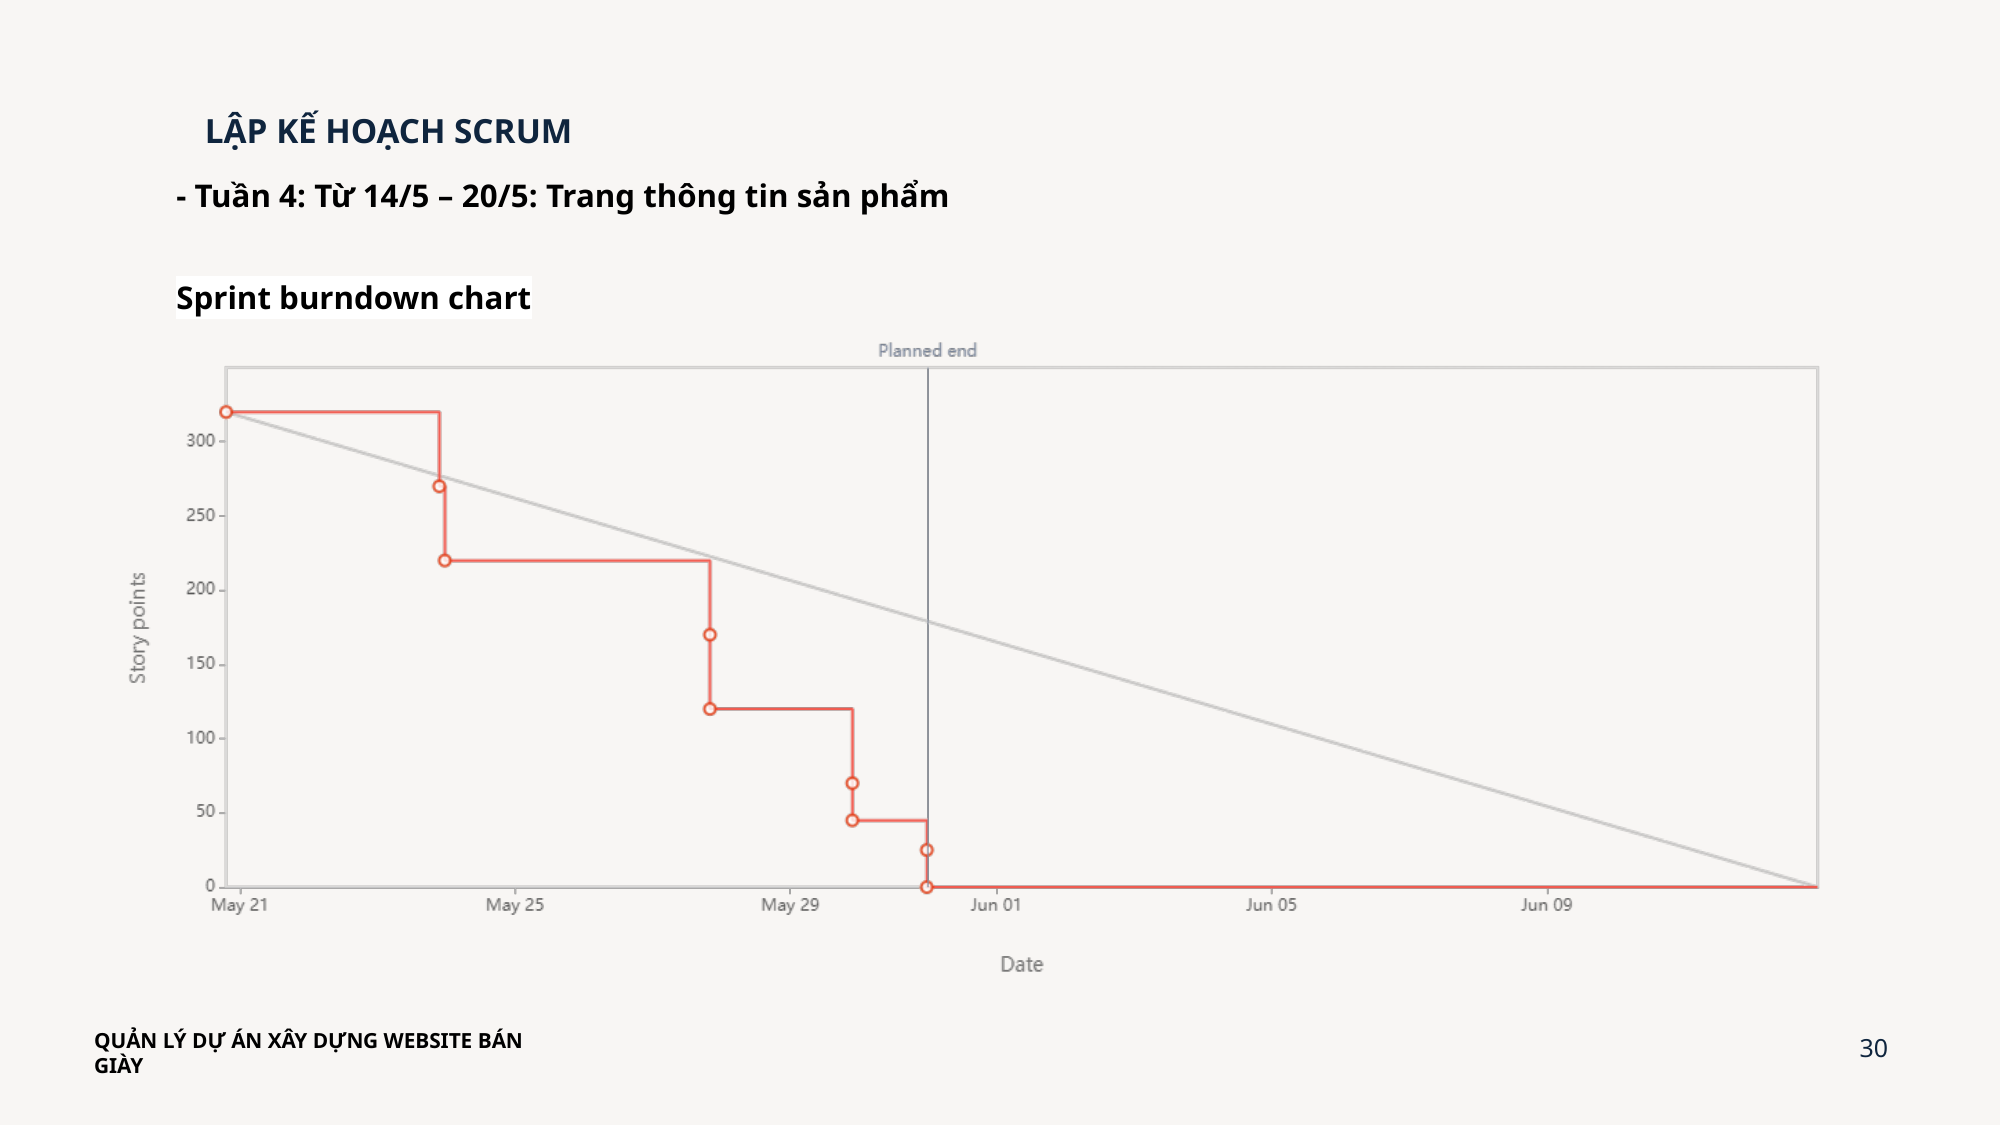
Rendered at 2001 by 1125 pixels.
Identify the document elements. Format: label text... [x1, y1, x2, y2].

slide_number 30 [1836, 1020, 1912, 1080]
text_box QUẢN LÝ DỰ ÁN XÂY DỰNG WEBSITE BÁN GIÀY [79, 1019, 584, 1080]
text_box Sprint burndown chart [161, 252, 680, 324]
picture [127, 329, 1873, 1020]
text_box - Tuần 4: Từ 14/5 – 20/5: Trang thông tin sản phẩm [161, 149, 1311, 221]
text_box LẬP KẾ HOẠCH SCRUM [161, 56, 617, 149]
